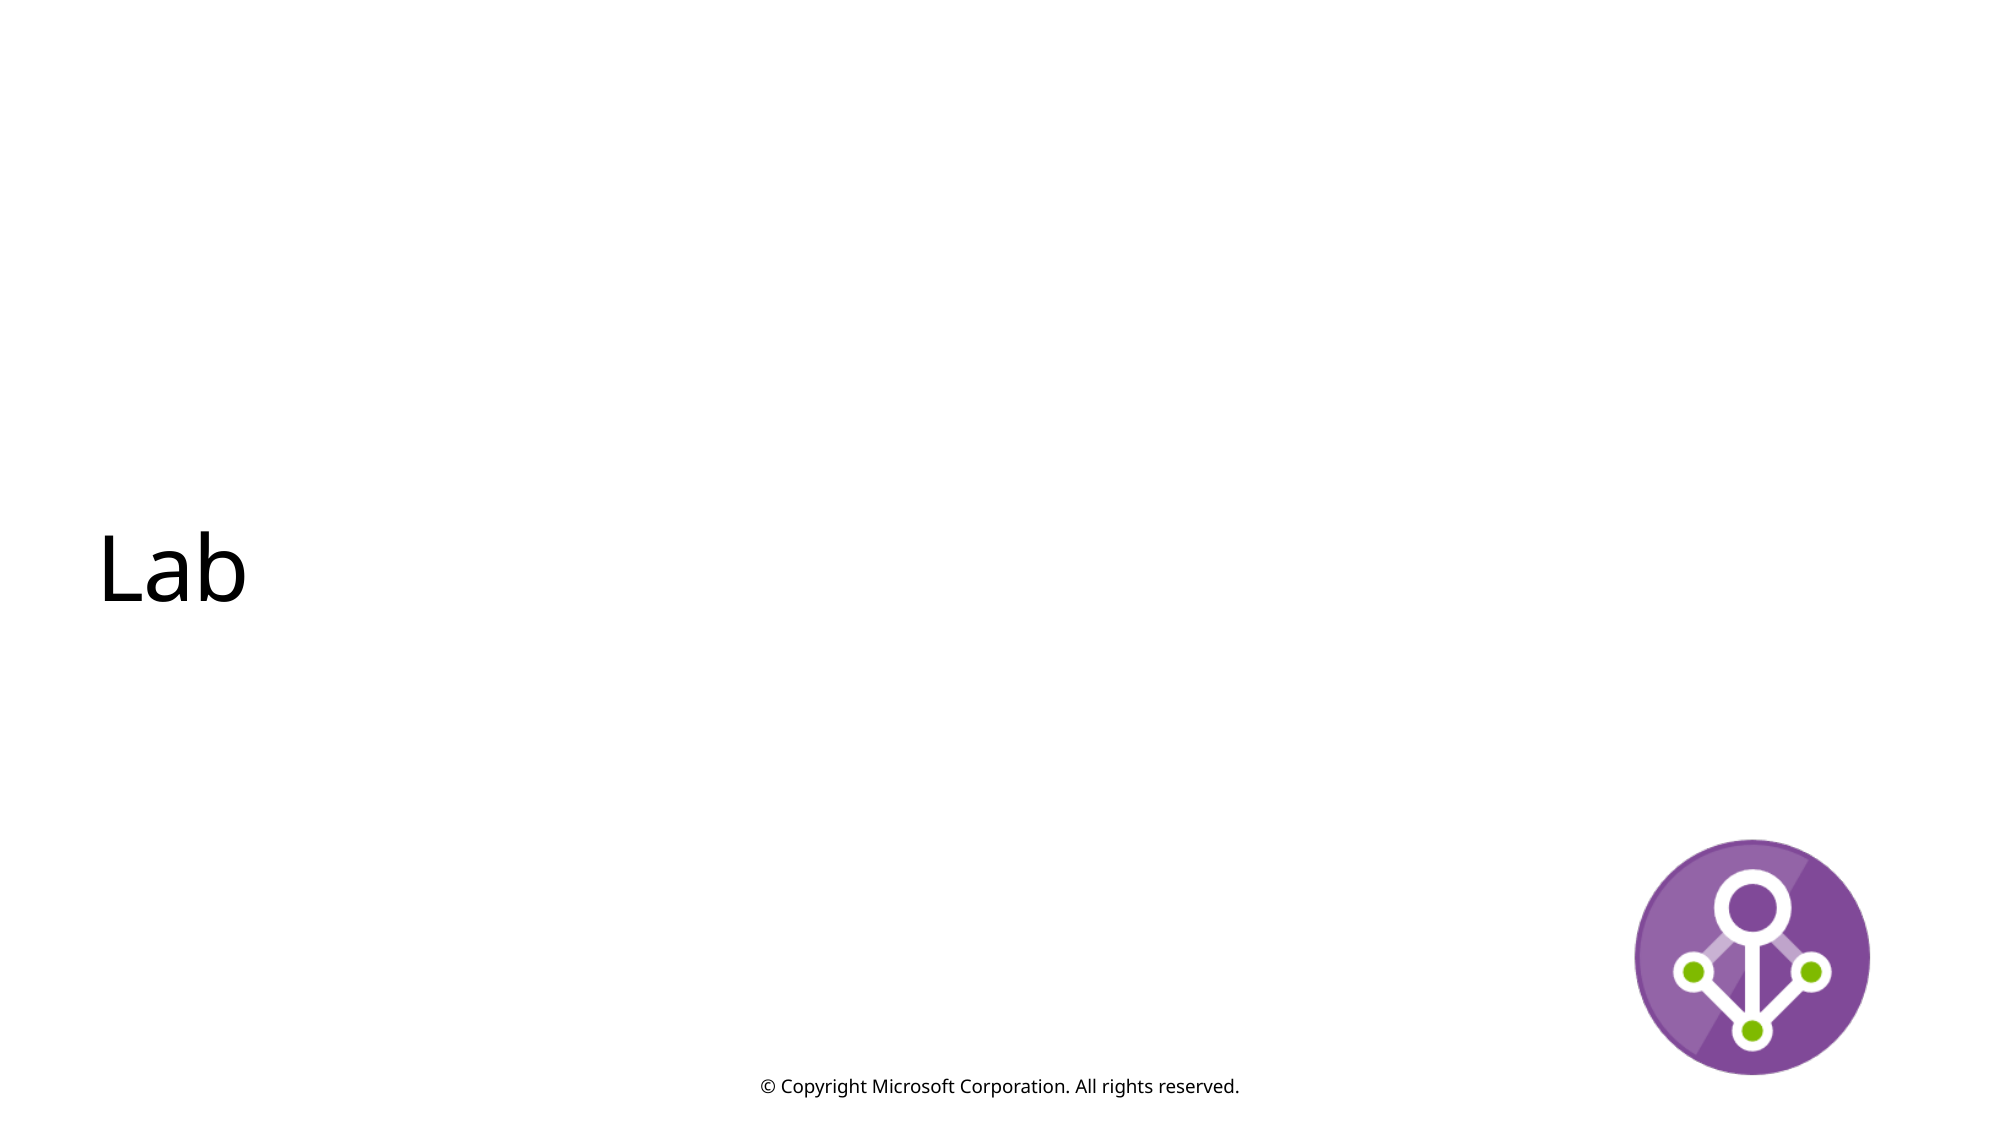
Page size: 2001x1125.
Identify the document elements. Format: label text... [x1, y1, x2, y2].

title Lab [96, 507, 1952, 583]
picture [1630, 835, 1875, 1080]
